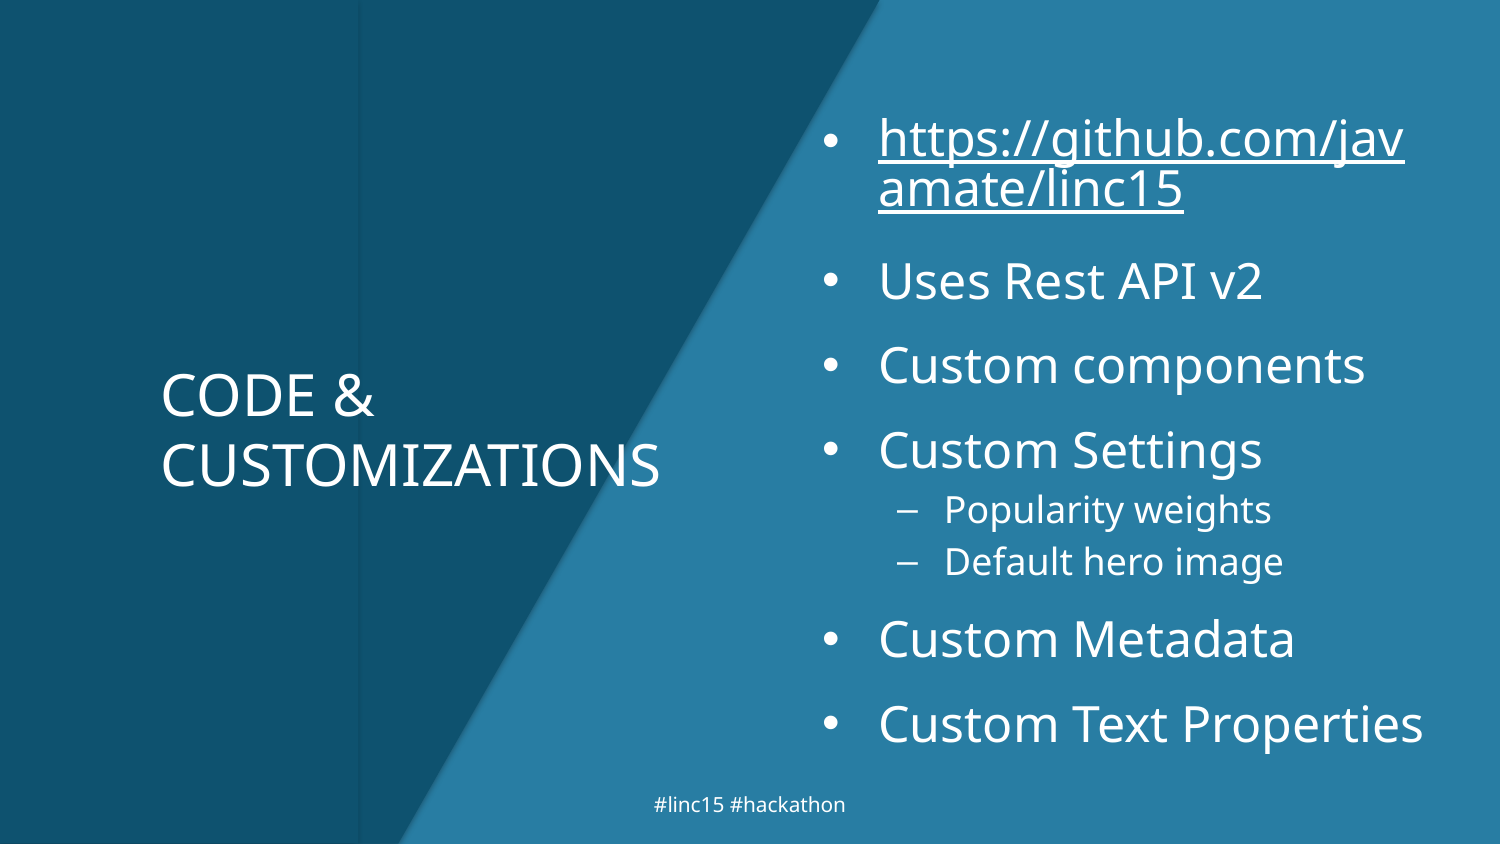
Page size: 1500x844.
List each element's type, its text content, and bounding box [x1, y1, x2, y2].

footer #linc15 #hackathon [512, 782, 988, 827]
title Code & Customizations [145, 99, 751, 757]
list https://github.com/javamate/linc15 Uses Rest API v2 Custom components Custom Settings Popularity weights Default hero image Custom Metadata Custom Text Properties [807, 99, 1444, 758]
